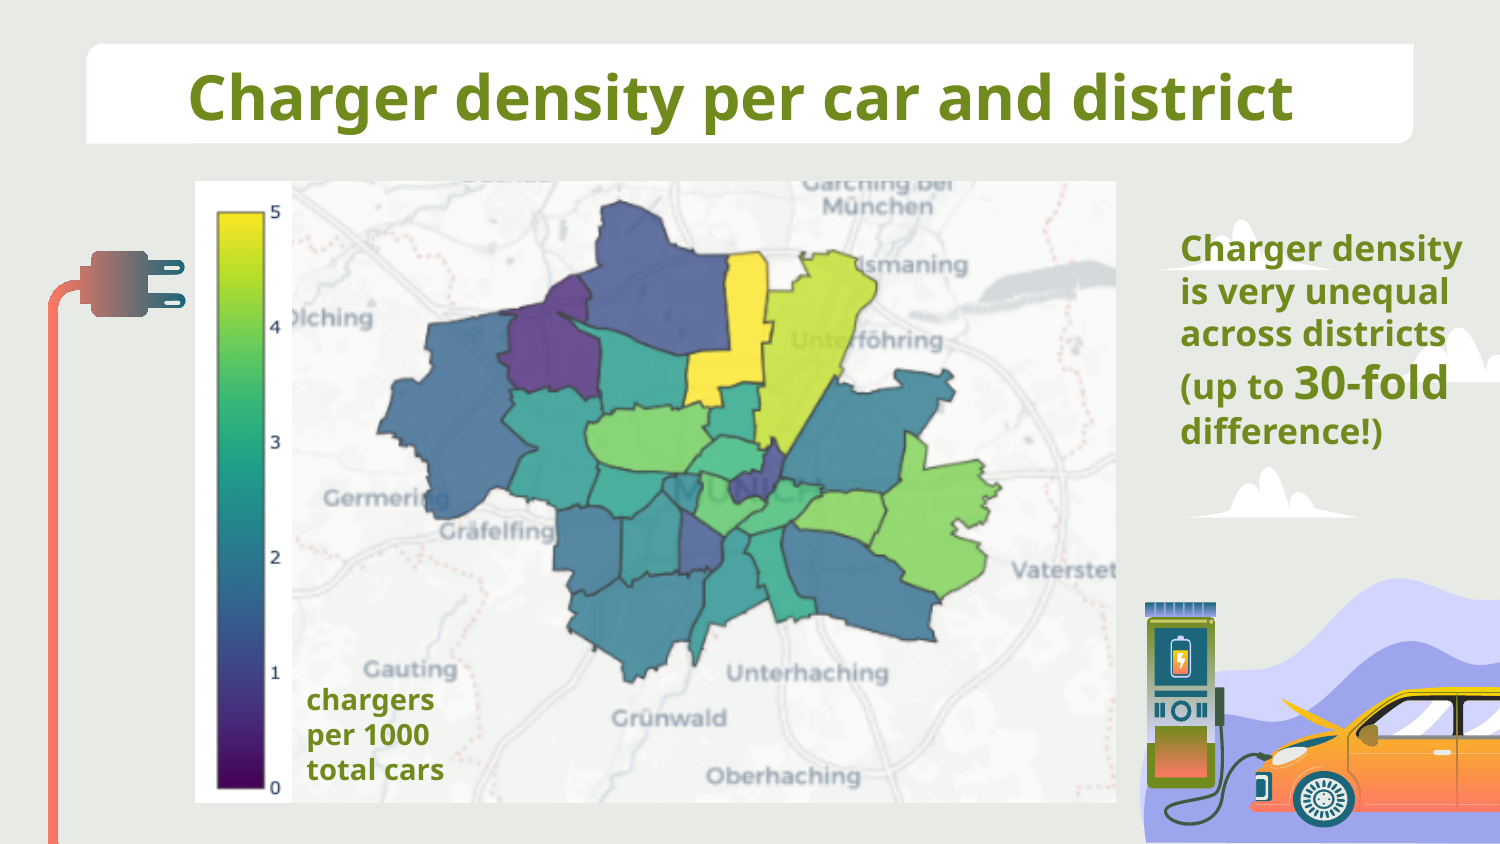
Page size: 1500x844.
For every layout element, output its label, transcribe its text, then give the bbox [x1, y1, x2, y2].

text_box Charger density is very unequal across districts (up to 30-fold difference!) [1165, 211, 1491, 467]
text_box [86, 43, 1414, 144]
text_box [1145, 602, 1274, 826]
picture [195, 181, 1116, 804]
text_box [1184, 467, 1360, 518]
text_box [1114, 578, 1500, 844]
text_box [1277, 686, 1500, 829]
title Charger density per car and district [116, 42, 1383, 138]
